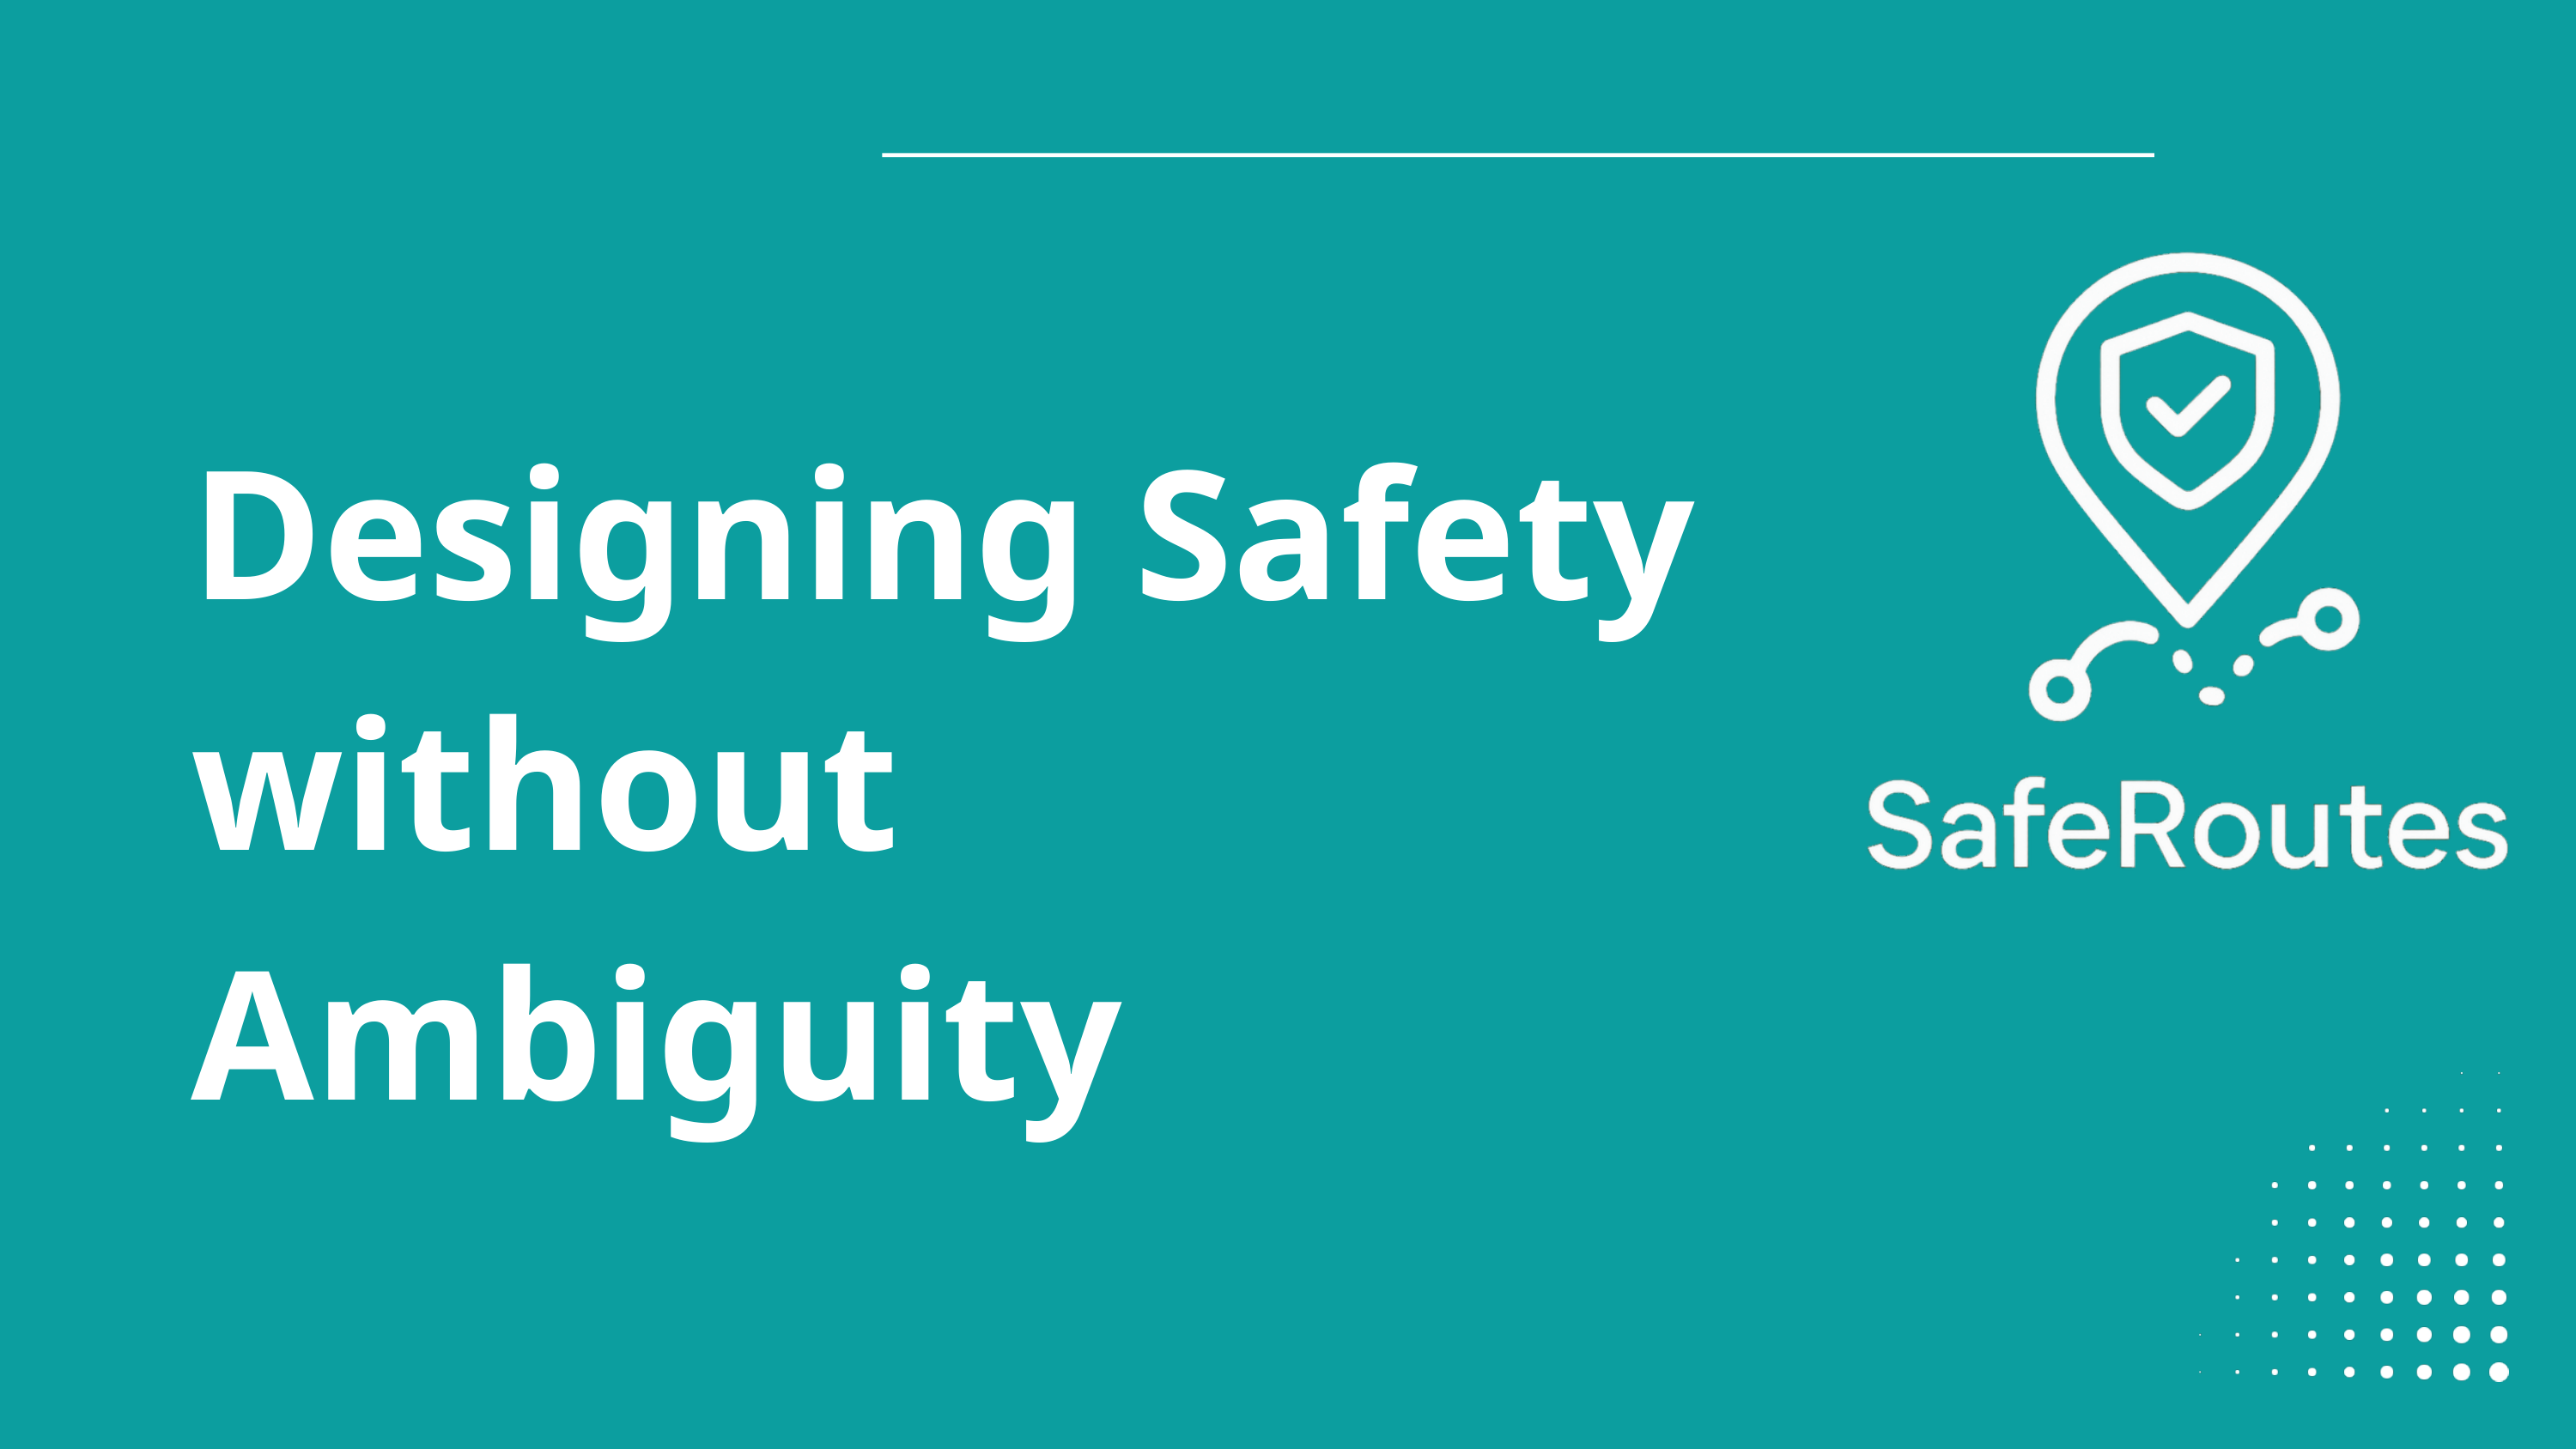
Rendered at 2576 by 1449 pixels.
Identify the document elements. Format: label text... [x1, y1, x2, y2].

text_box Designing Safety without Ambiguity [191, 385, 1741, 1137]
text_box [1740, 144, 2576, 1040]
text_box [2199, 1072, 2509, 1382]
